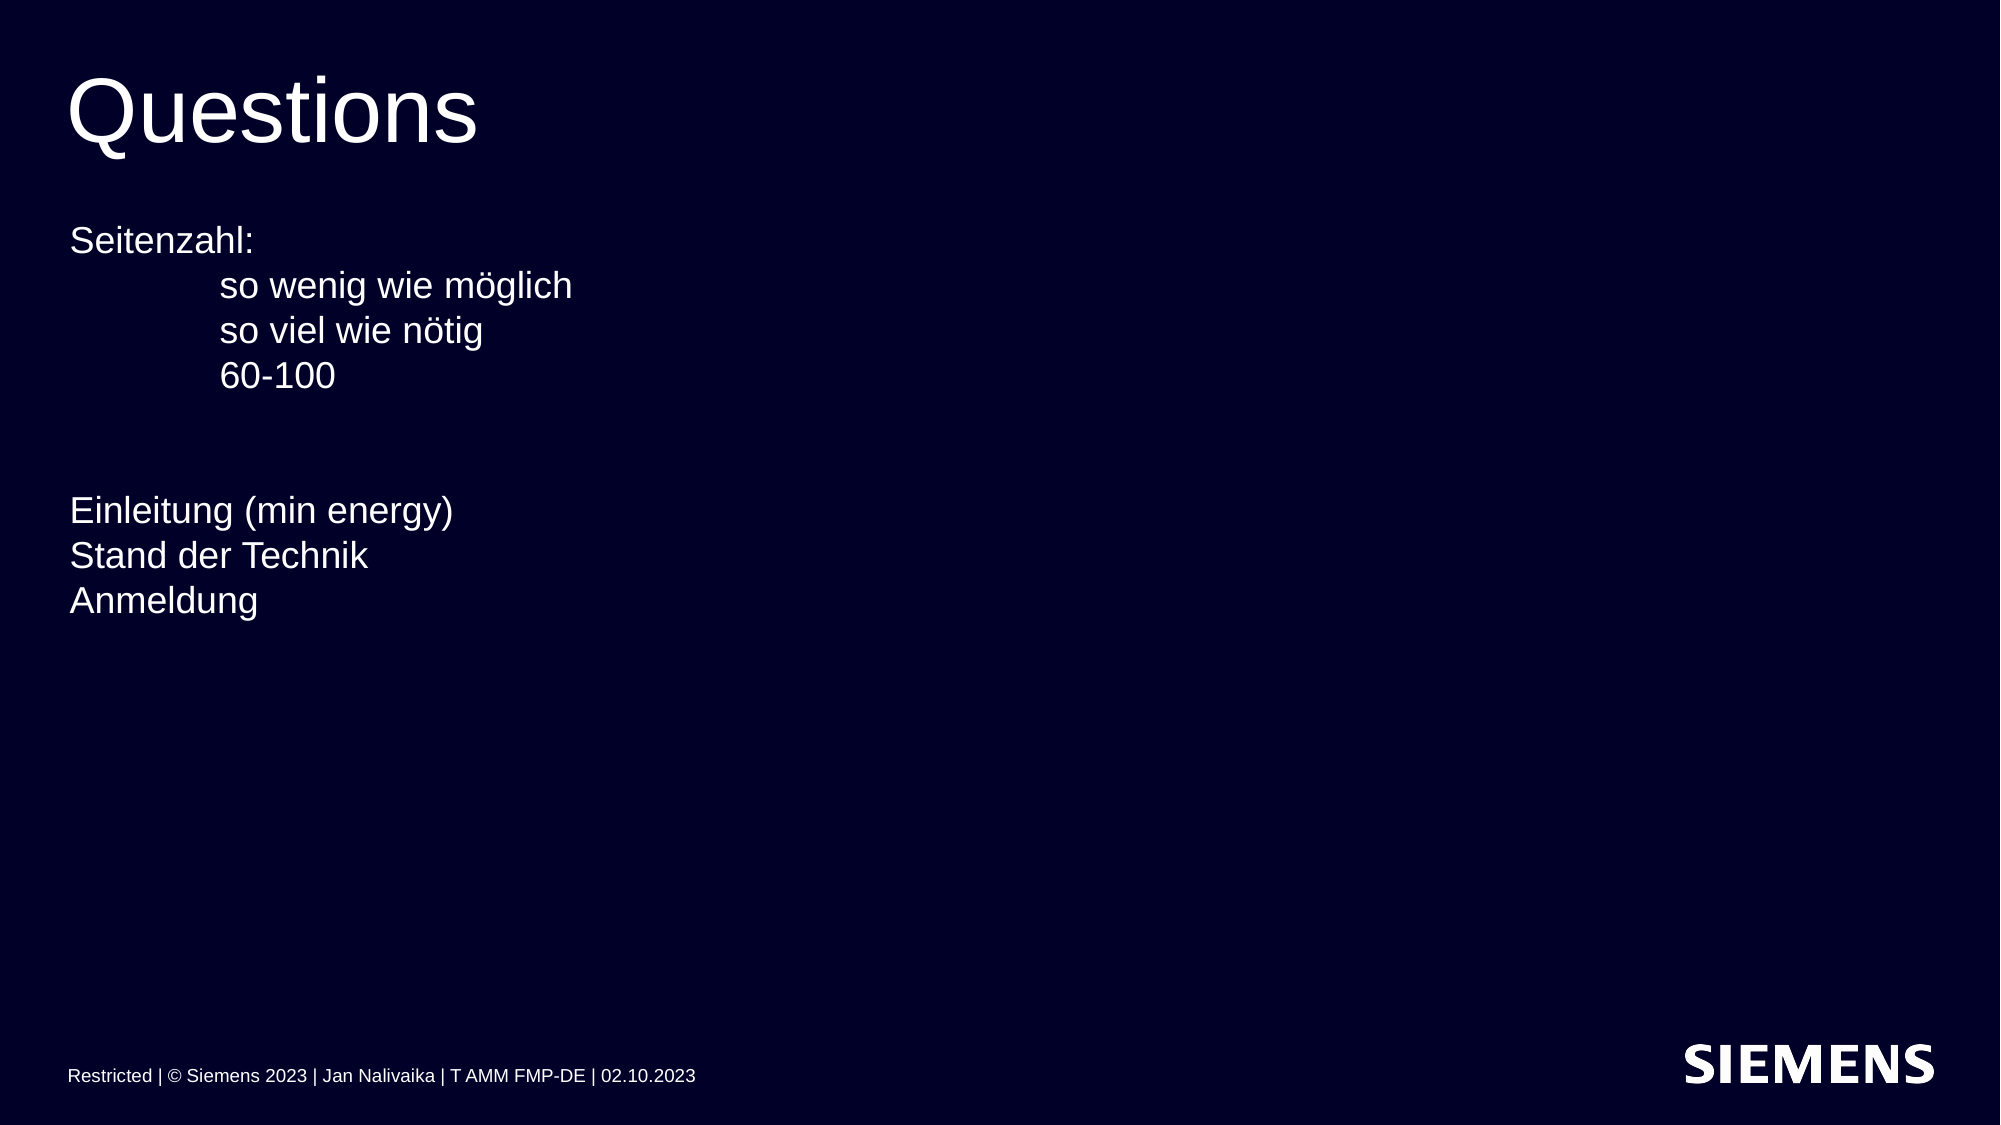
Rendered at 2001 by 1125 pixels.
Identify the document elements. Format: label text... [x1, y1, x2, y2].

text_box Seitenzahl: so wenig wie möglich so viel wie nötig 60-100 Einleitung (min energy) Stand der Technik Anmeldung [69, 216, 574, 667]
picture [1685, 1044, 1934, 1084]
title Questions [66, 50, 1933, 162]
footer Restricted | © Siemens 2023 | Jan Nalivaika | T AMM FMP-DE | 02.10.2023 [67, 1035, 1592, 1125]
